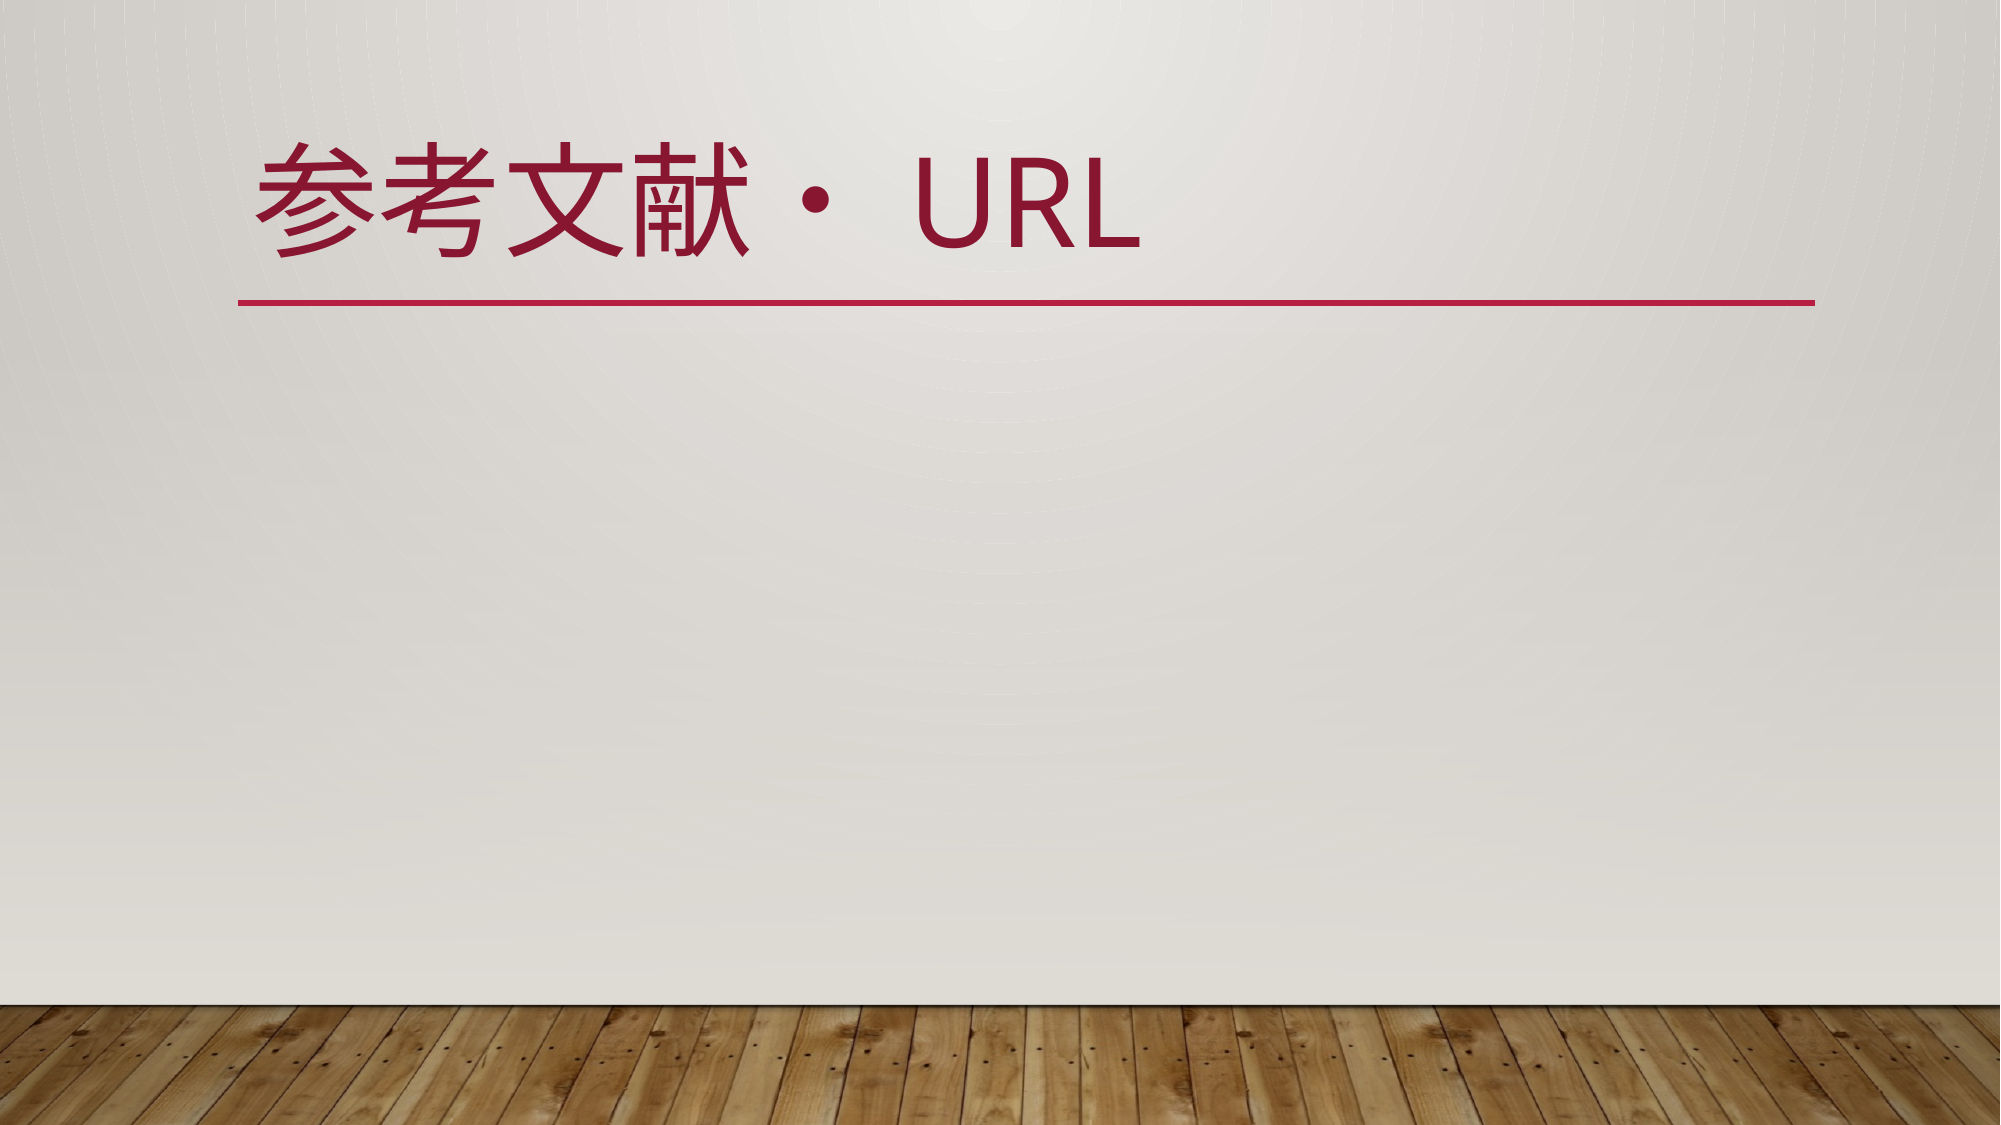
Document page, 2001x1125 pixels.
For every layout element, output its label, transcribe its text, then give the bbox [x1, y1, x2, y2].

title 参考文献・URL [238, 131, 1814, 305]
picture [0, 1005, 2000, 1125]
